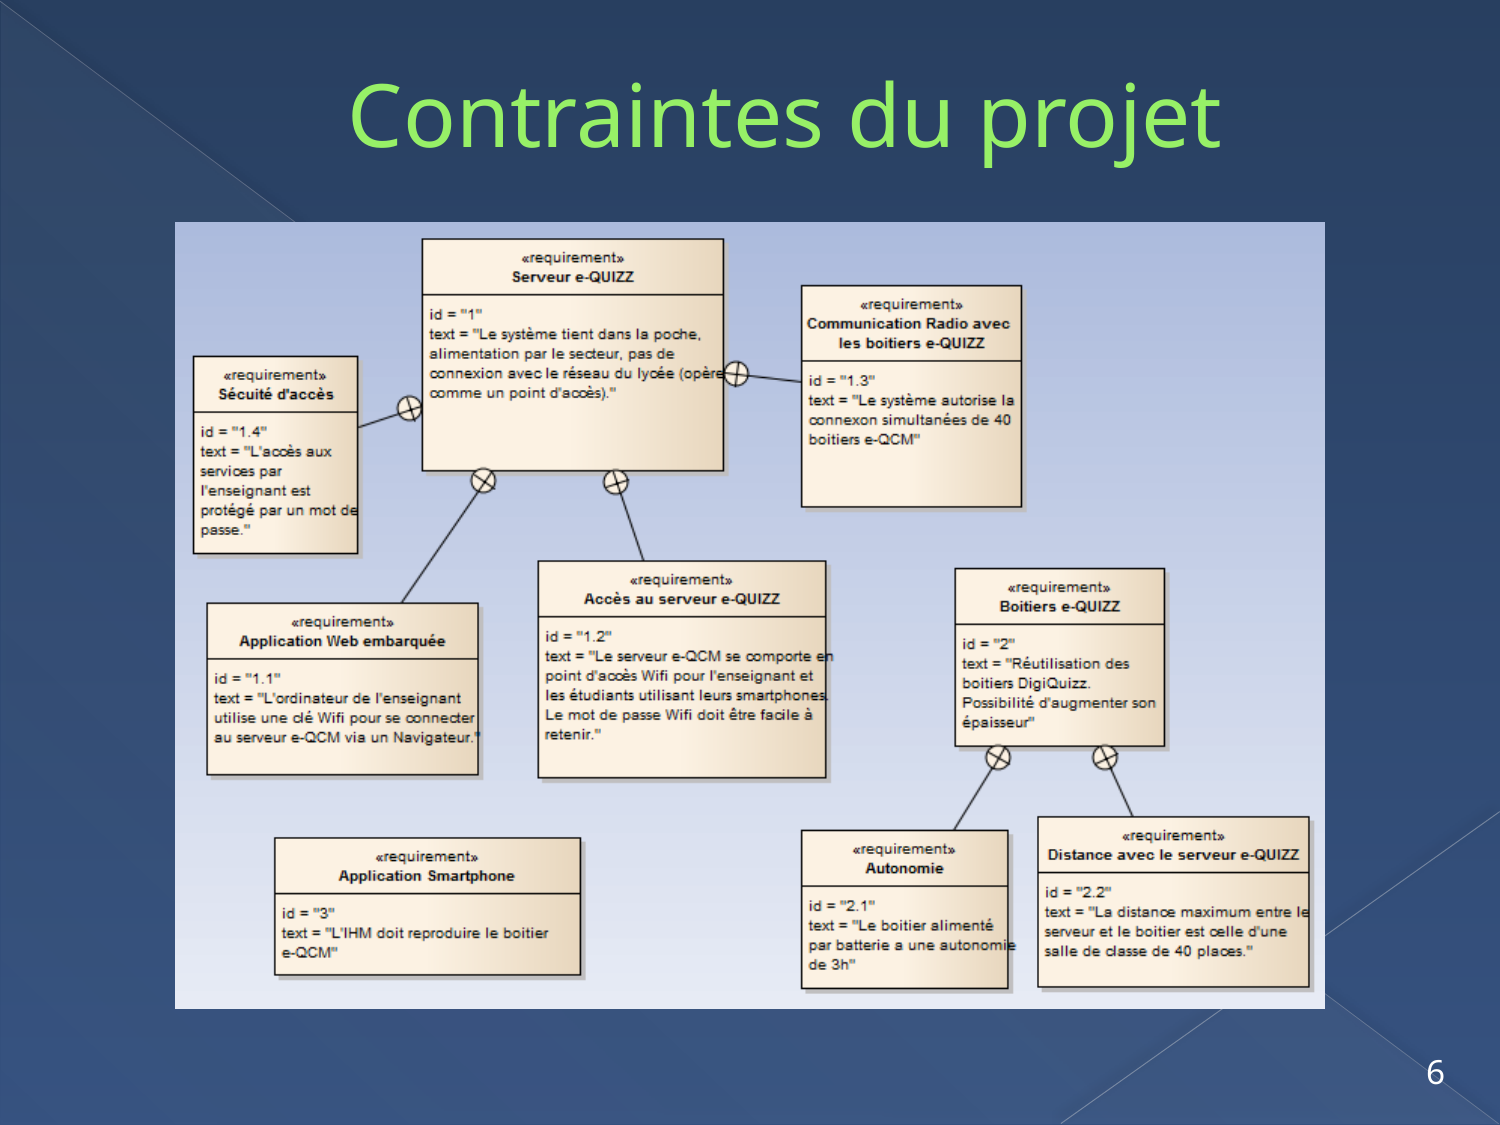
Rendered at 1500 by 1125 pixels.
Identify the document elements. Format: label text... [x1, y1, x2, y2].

slide_number 6 [1394, 1054, 1477, 1105]
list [175, 222, 1325, 1010]
title Contraintes du projet [70, 23, 1421, 203]
